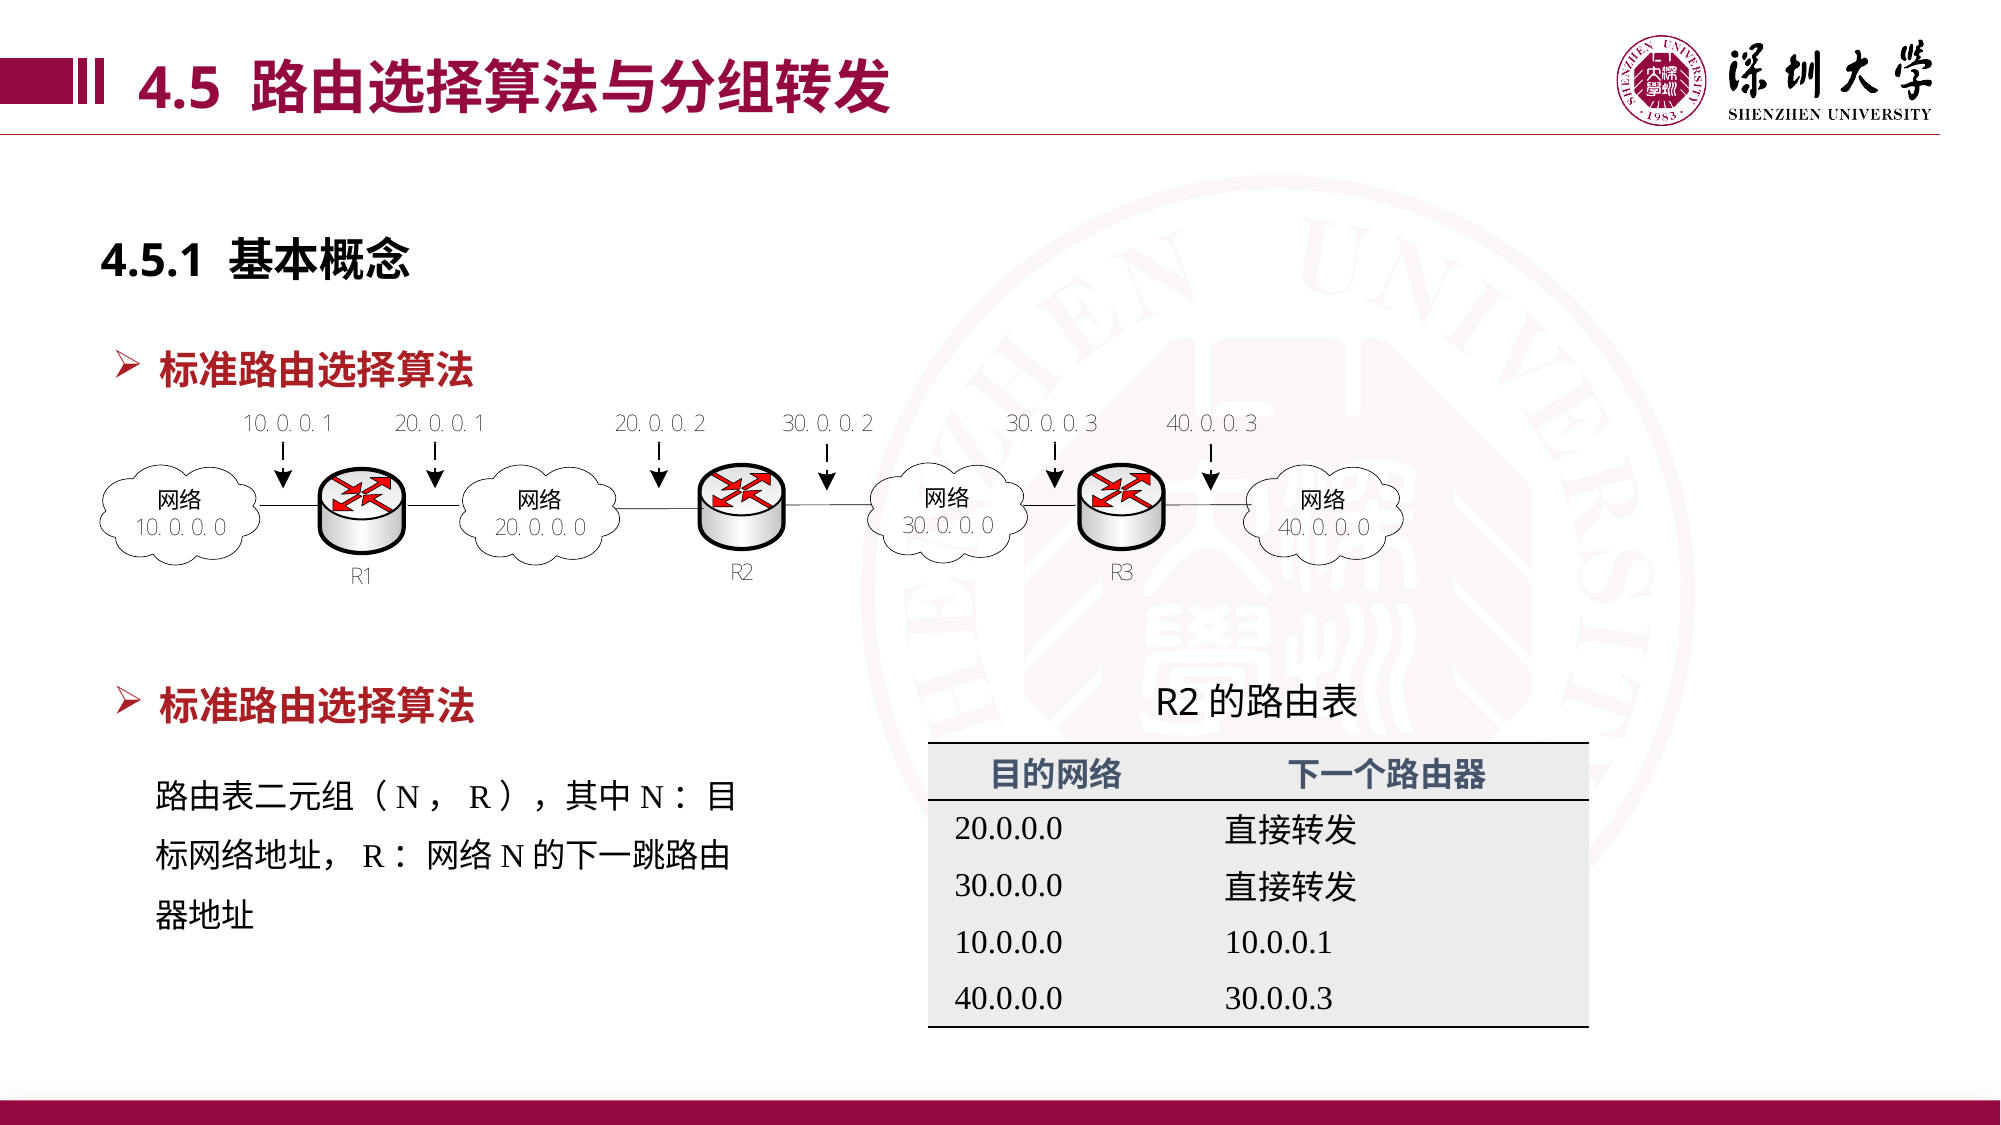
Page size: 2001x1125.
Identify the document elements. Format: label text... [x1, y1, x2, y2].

table_cell 直接转发 [1185, 857, 1589, 913]
table_header 目的网络 [928, 744, 1185, 799]
text_box 标准路由选择算法 [98, 664, 733, 737]
text_box 路由表二元组（N，R），其中N：目标网络地址，R：网络N的下一跳路由器地址 [140, 747, 771, 942]
text_box R2的路由表 [1140, 670, 1377, 731]
table_cell 40.0.0.0 [928, 970, 1185, 1026]
table_cell 20.0.0.0 [928, 801, 1185, 857]
table_cell 30.0.0.0 [928, 857, 1185, 913]
table_cell 10.0.0.1 [1185, 913, 1589, 970]
text_box 4.5 路由选择算法与分组转发 [138, 40, 892, 128]
text_box 标准路由选择算法 [97, 328, 771, 400]
table_cell 10.0.0.0 [928, 913, 1185, 970]
table_cell 直接转发 [1185, 801, 1589, 857]
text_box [95, 400, 1408, 606]
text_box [0, 59, 103, 104]
table_header 下一个路由器 [1185, 744, 1589, 799]
picture [608, 0, 1973, 1055]
text_box 4.5.1 基本概念 [85, 196, 659, 294]
table_cell 30.0.0.3 [1185, 970, 1589, 1026]
